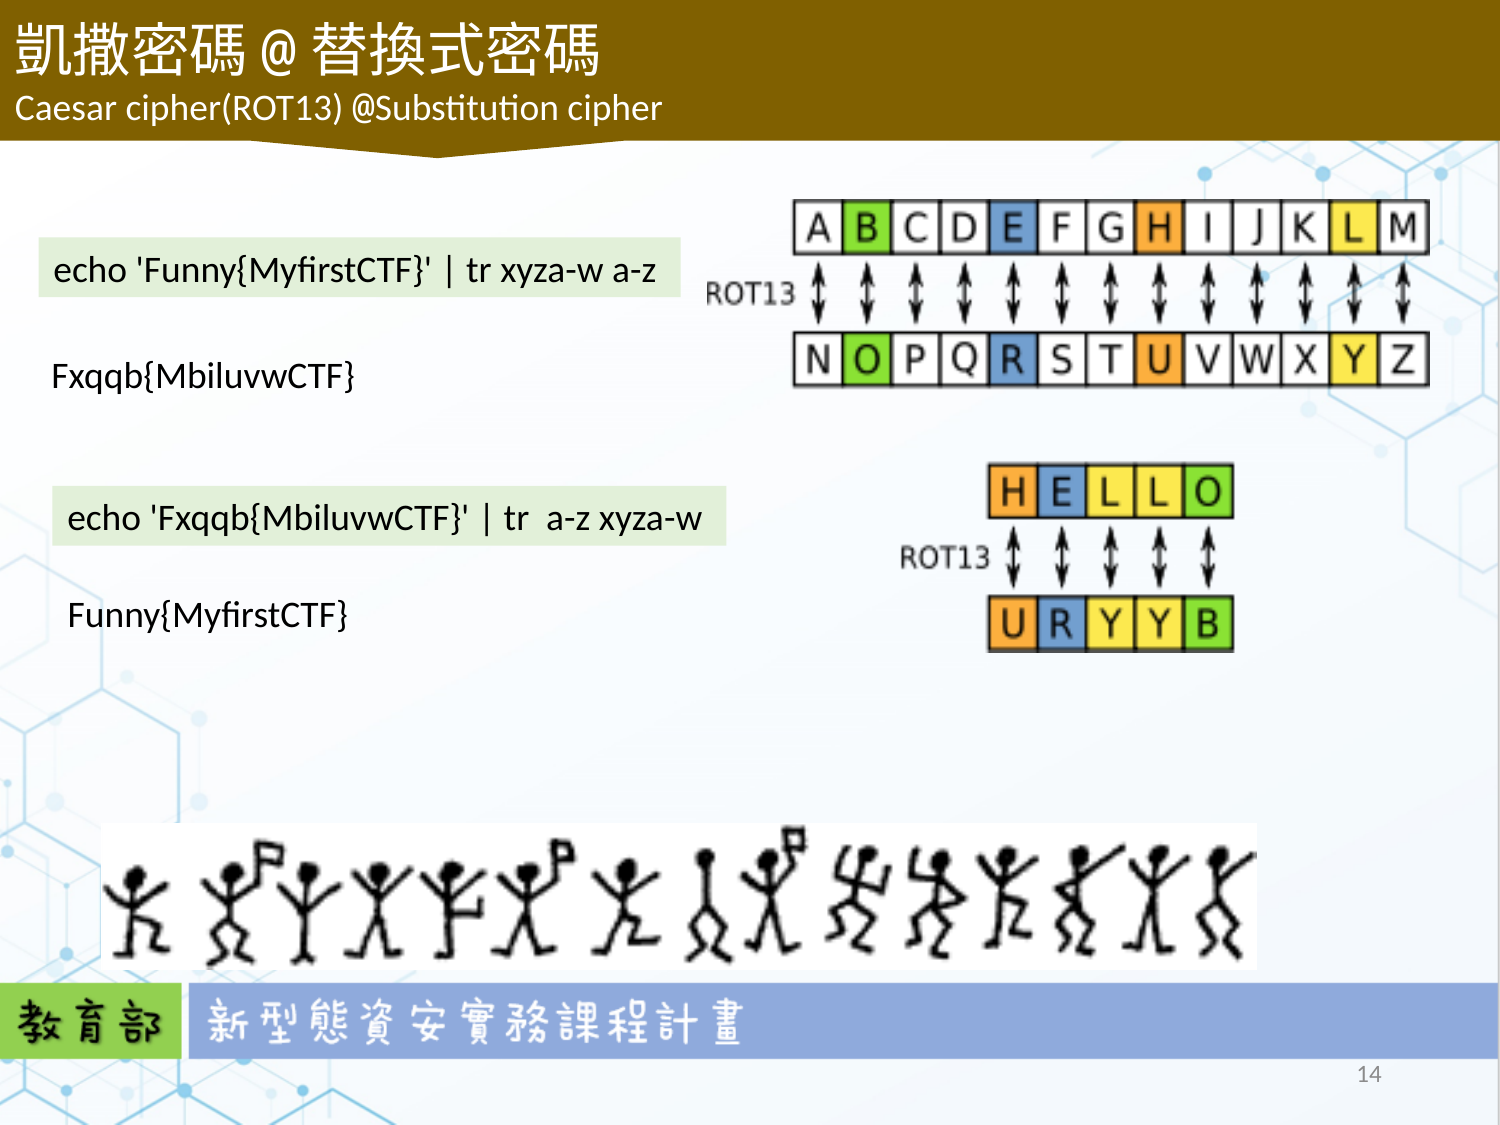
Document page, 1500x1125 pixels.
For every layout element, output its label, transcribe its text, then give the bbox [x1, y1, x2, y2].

text_box Fxqqb{MbiluvwCTF} [36, 343, 371, 403]
picture [0, 142, 1500, 1125]
text_box Funny{MyfirstCTF} [52, 582, 363, 643]
slide_number 14 [1059, 1042, 1397, 1103]
text_box echo 'Fxqqb{MbiluvwCTF}' | tr a-z xyza-w [52, 485, 707, 546]
text_box echo 'Funny{MyfirstCTF}' | tr xyza-w a-z [38, 237, 681, 298]
text_box 凱撒密碼@替換式密碼 Caesar cipher(ROT13) @Substitution cipher [0, 0, 1500, 160]
